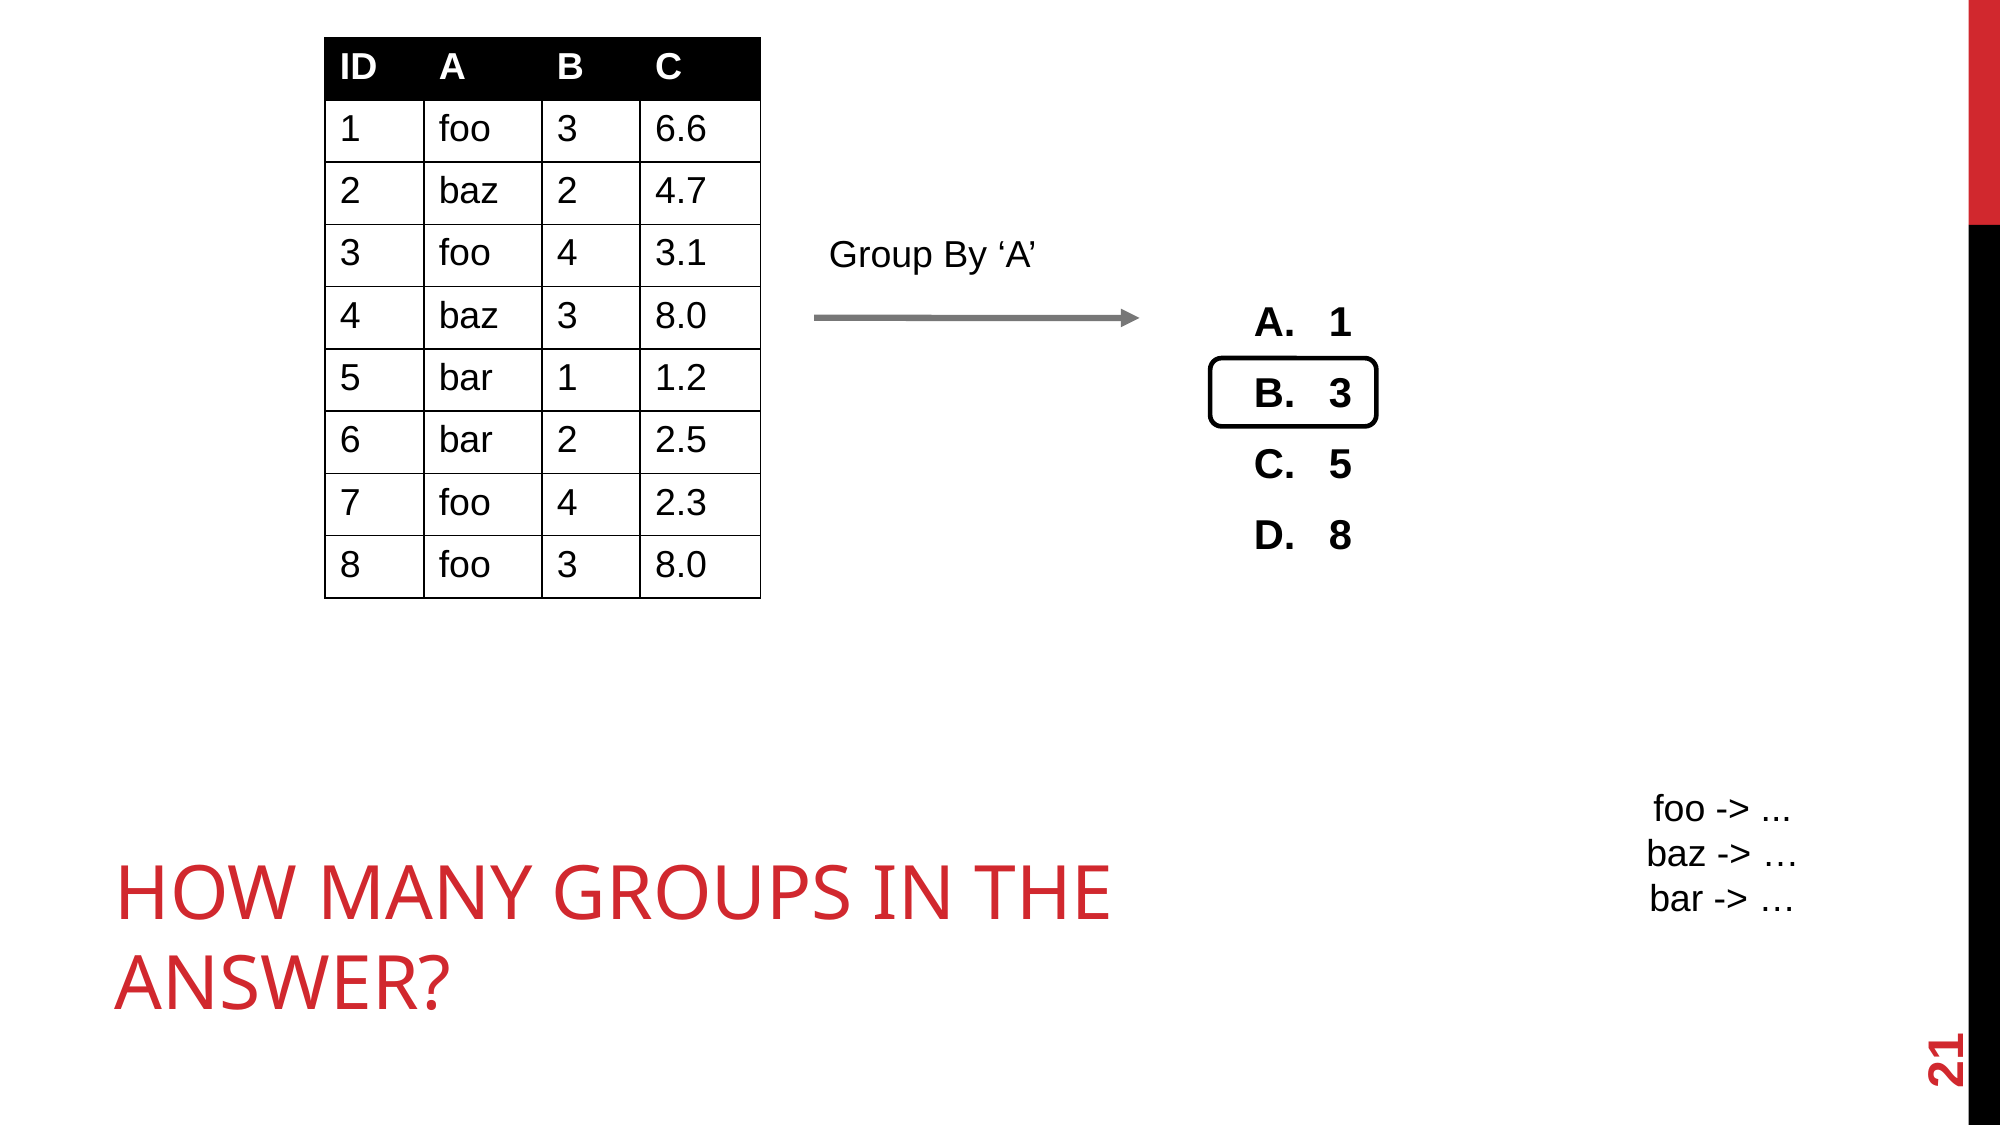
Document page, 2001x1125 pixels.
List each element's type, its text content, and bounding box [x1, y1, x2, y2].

table_cell 8.0 [641, 536, 760, 597]
table_cell 4 [543, 225, 639, 286]
table_cell foo [425, 474, 541, 535]
table_header ID [326, 38, 423, 99]
table_cell 4.7 [641, 163, 760, 224]
table_cell 4 [326, 287, 423, 348]
table_cell 1.2 [641, 350, 760, 410]
table_cell foo [425, 225, 541, 286]
table_cell bar [425, 350, 541, 410]
table_cell 3 [543, 287, 639, 348]
table_cell 6.6 [641, 101, 760, 161]
table_cell foo [425, 101, 541, 161]
text_box Group By ‘A’ [814, 223, 1109, 283]
table_cell 3 [326, 225, 423, 286]
list 1 3 5 8 [1239, 287, 1767, 1005]
text_box [1210, 358, 1377, 427]
table_header B [543, 38, 639, 99]
table_cell 2 [543, 163, 639, 224]
table_cell 1 [543, 350, 639, 410]
table_cell 2 [543, 412, 639, 473]
table_cell 3 [543, 101, 639, 161]
text_box [814, 311, 1140, 325]
table_cell 8.0 [641, 287, 760, 348]
table_cell 3 [543, 536, 639, 597]
table_cell 7 [326, 474, 423, 535]
table_cell 4 [543, 474, 639, 535]
title HOW MANY GROUPS IN THE ANSWER? [99, 807, 1367, 1032]
table_cell bar [425, 412, 541, 473]
table_cell foo [425, 536, 541, 597]
slide_number <number> [1903, 887, 1984, 1104]
text_box foo -> ... baz -> … bar -> … [1526, 776, 1920, 927]
table_cell 8 [326, 536, 423, 597]
table_cell 3.1 [641, 225, 760, 286]
table_cell baz [425, 163, 541, 224]
table_cell 6 [326, 412, 423, 473]
table_cell baz [425, 287, 541, 348]
table_header A [425, 38, 541, 99]
table_header C [641, 38, 760, 99]
table_cell 2 [326, 163, 423, 224]
table_cell 2.5 [641, 412, 760, 473]
table_cell 5 [326, 350, 423, 410]
table_cell 2.3 [641, 474, 760, 535]
table_cell 1 [326, 101, 423, 161]
